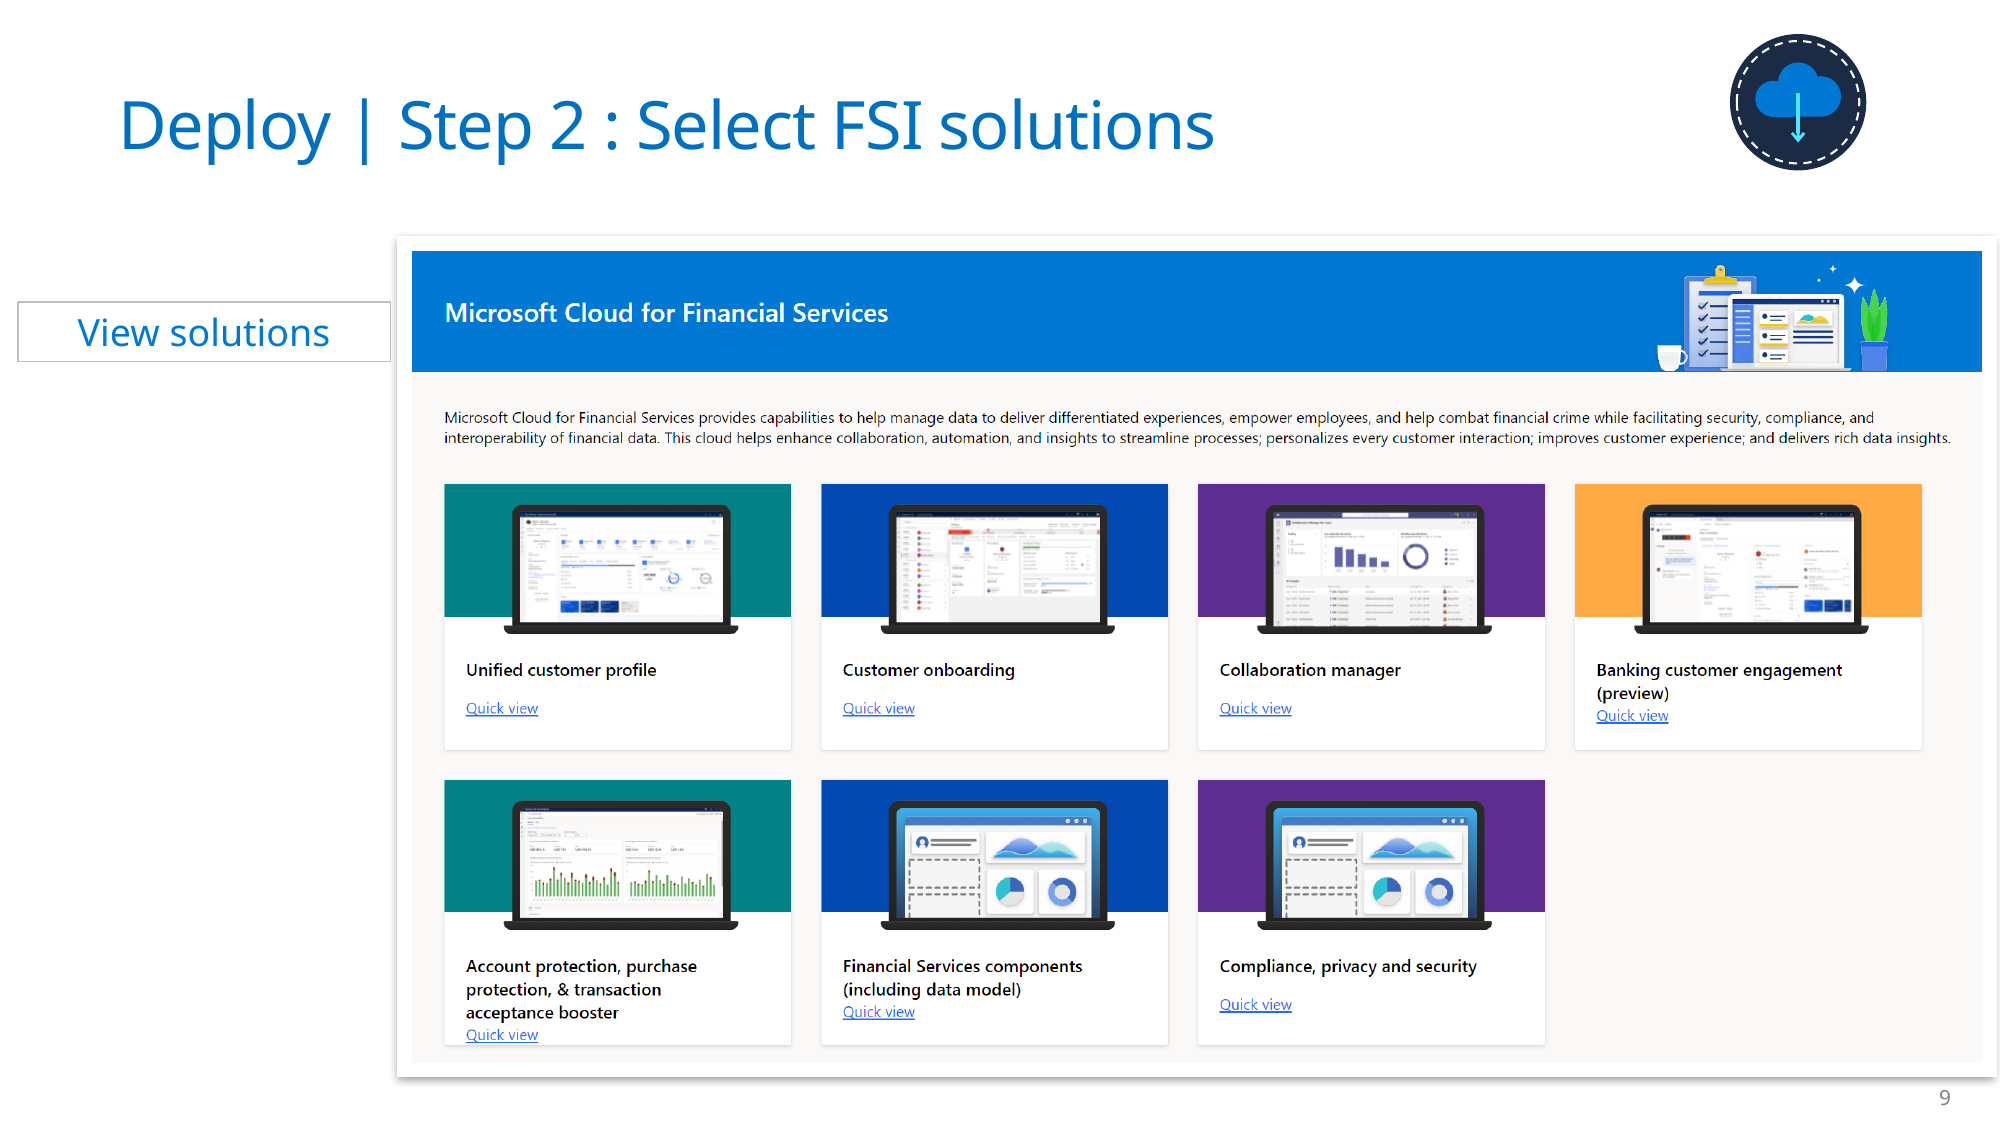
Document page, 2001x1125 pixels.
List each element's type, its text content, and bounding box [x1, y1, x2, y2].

text_box 9 [1924, 1080, 2000, 1118]
text_box View solutions [17, 301, 391, 362]
picture [411, 250, 1983, 1063]
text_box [1729, 33, 1867, 171]
title Deploy | Step 2 : Select FSI solutions [66, 82, 1269, 164]
